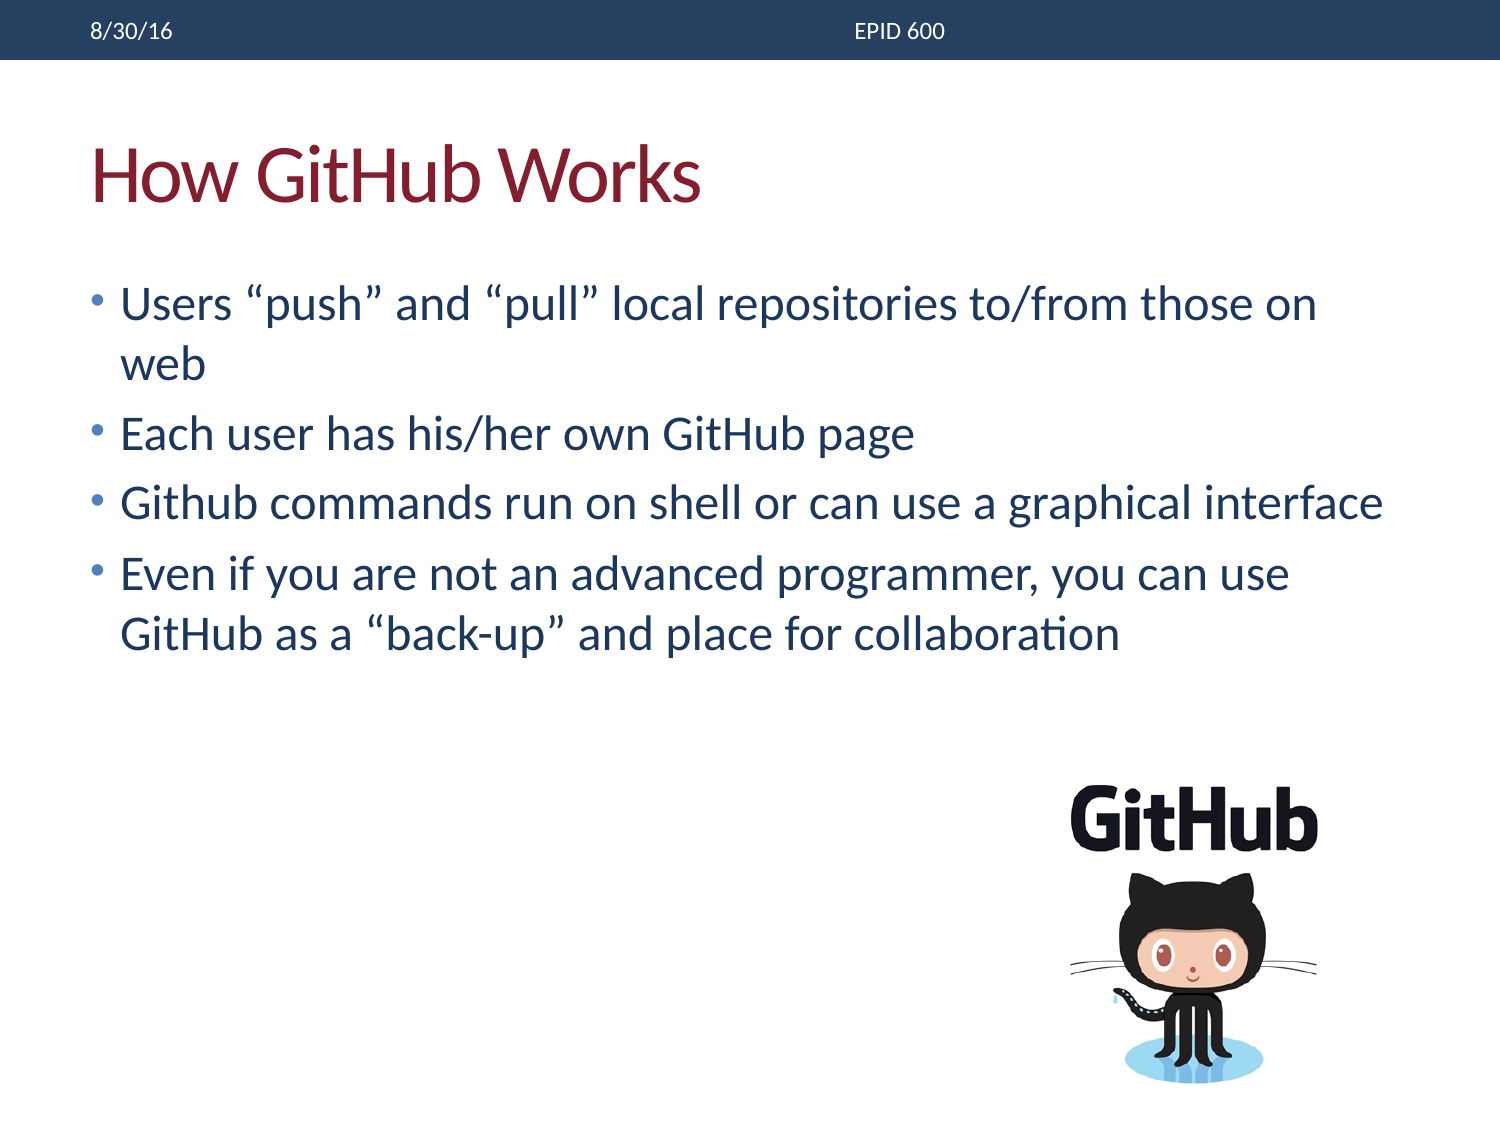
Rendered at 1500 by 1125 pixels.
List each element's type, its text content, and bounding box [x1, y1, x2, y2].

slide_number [75, 3, 550, 57]
footer EPID 600 [562, 3, 1238, 57]
title How GitHub Works [75, 87, 1425, 250]
list Users “push” and “pull” local repositories to/from those on web Each user has his/her own GitHub page Github commands run on shell or can use a graphical interface Even if you are not an advanced programmer, you can use GitHub as a “back-up” and place for collaboration [75, 262, 1425, 1063]
picture [937, 762, 1448, 1103]
